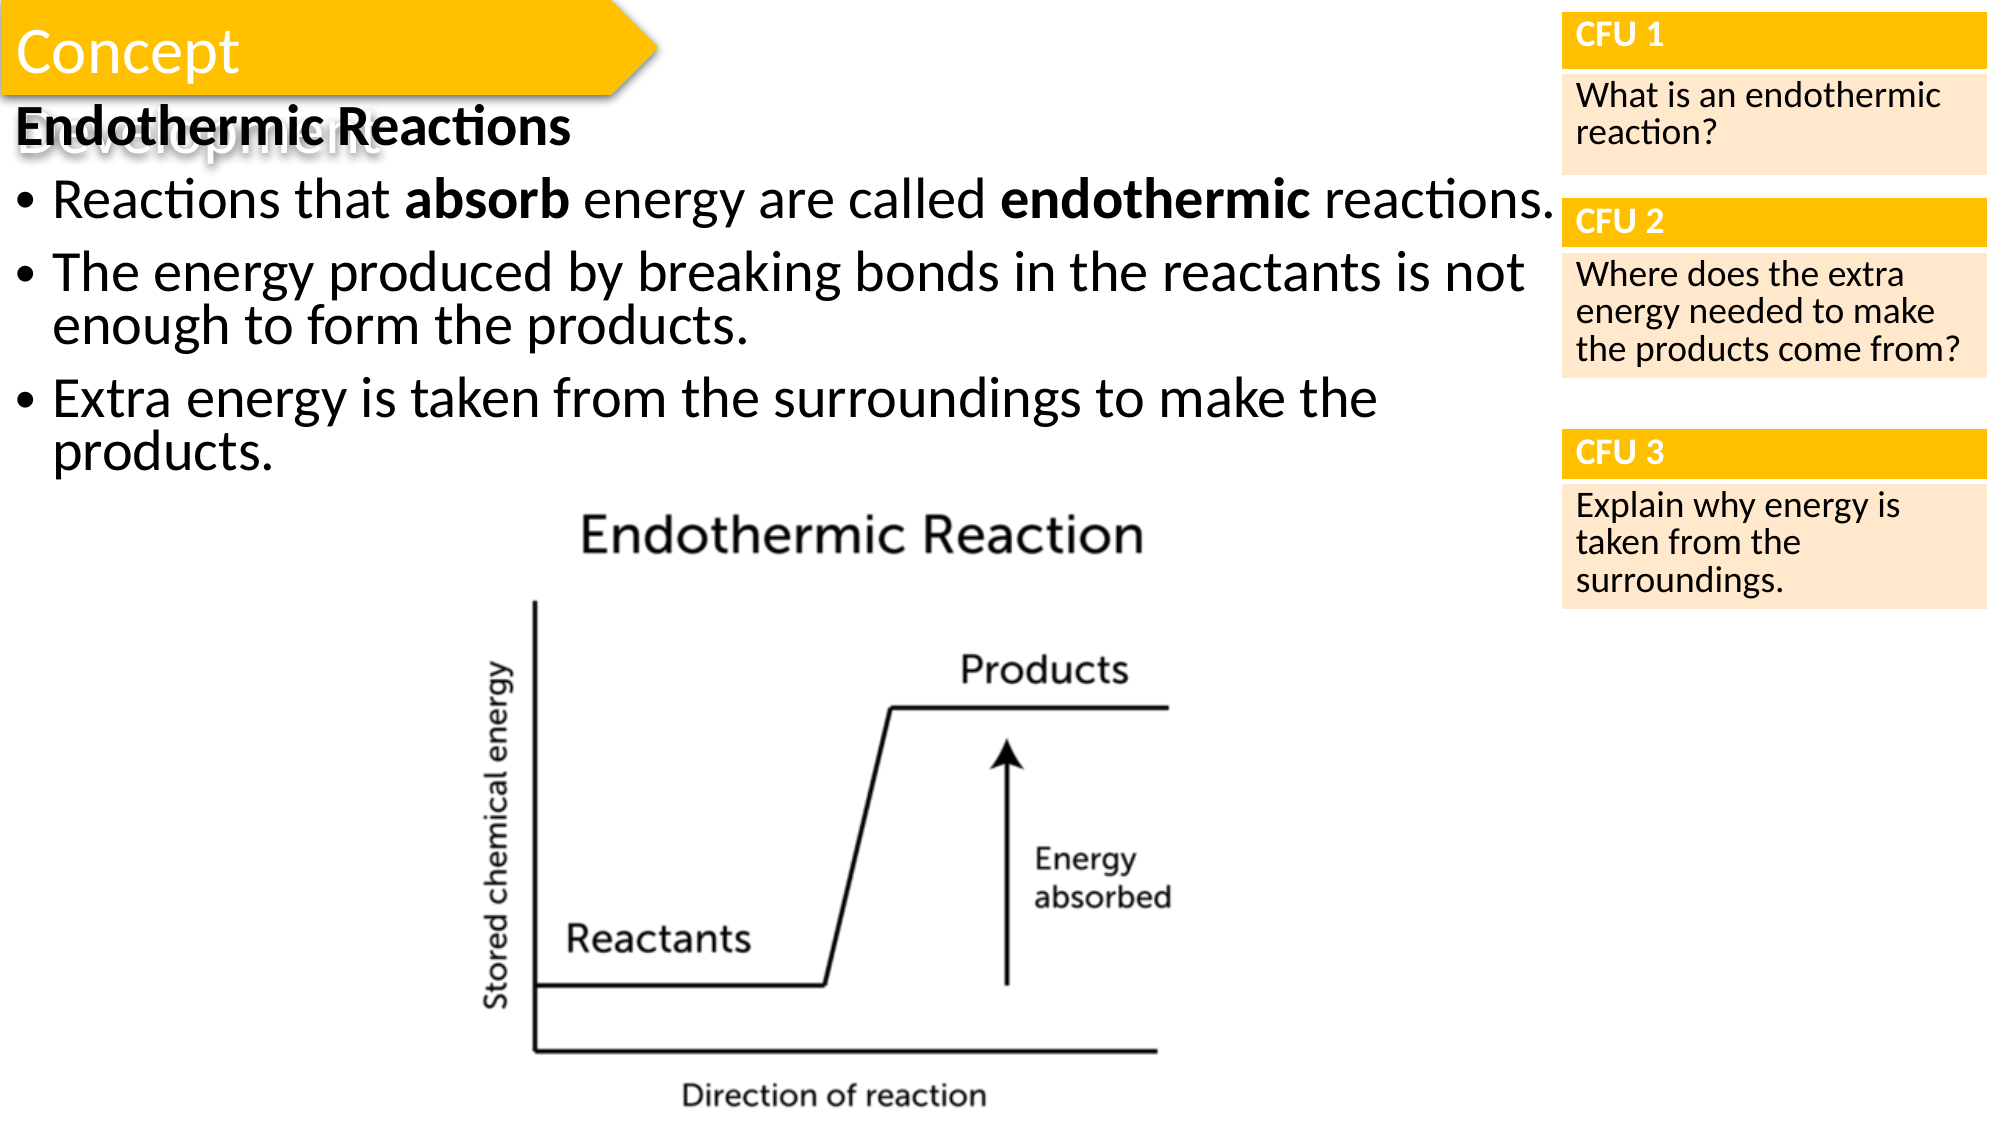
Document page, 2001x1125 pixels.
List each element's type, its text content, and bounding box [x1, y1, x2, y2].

table_cell Explain why energy is taken from the surroundings. [1562, 484, 1987, 609]
table_header CFU 3 [1562, 429, 1987, 479]
table_cell What is an endothermic reaction? [1562, 74, 1987, 175]
text_box Concept Development [1, 0, 658, 95]
picture [464, 498, 1247, 1125]
table_header CFU 2 [1562, 198, 1987, 247]
table_header CFU 1 [1562, 12, 1987, 69]
list Endothermic Reactions Reactions that absorb energy are called endothermic reactions. The energy produced by breaking bonds in the reactants is not enough to form the products. Extra energy is taken from the surroundings to make the products. [0, 95, 1580, 596]
table_cell Where does the extra energy needed to make the products come from? [1562, 253, 1987, 378]
